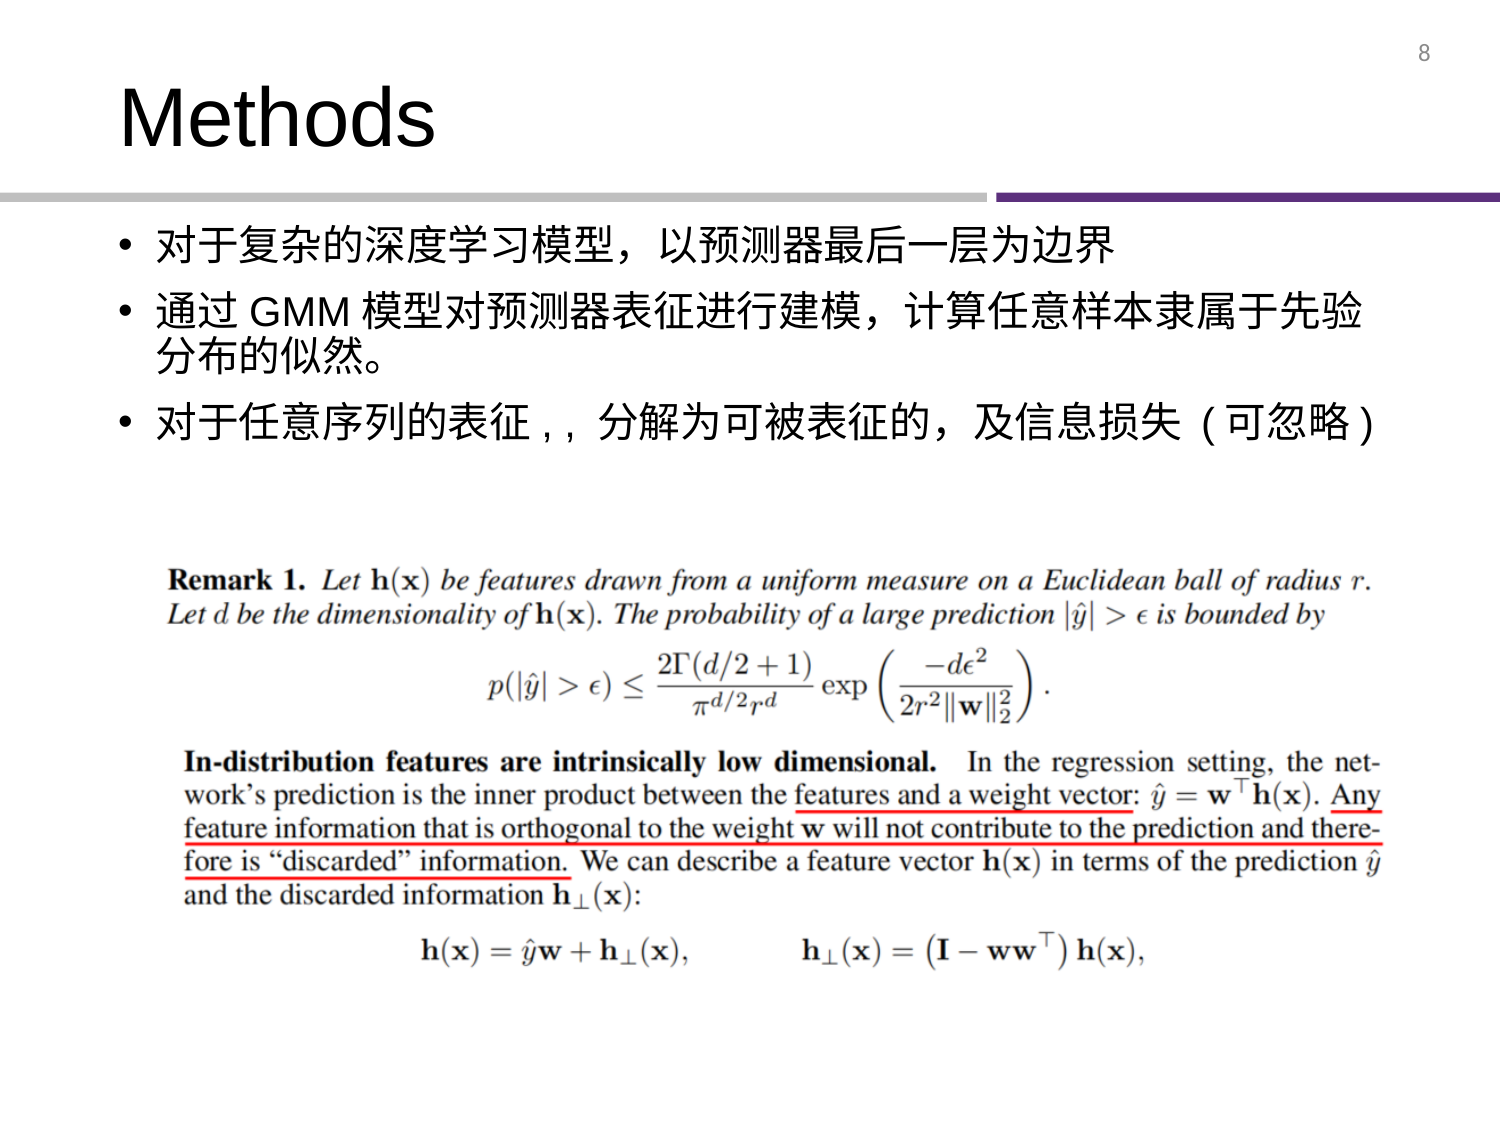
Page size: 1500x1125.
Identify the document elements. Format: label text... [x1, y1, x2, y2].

slide_number 8 [1108, 21, 1446, 82]
title Methods [103, 59, 1335, 179]
picture [159, 561, 1397, 982]
